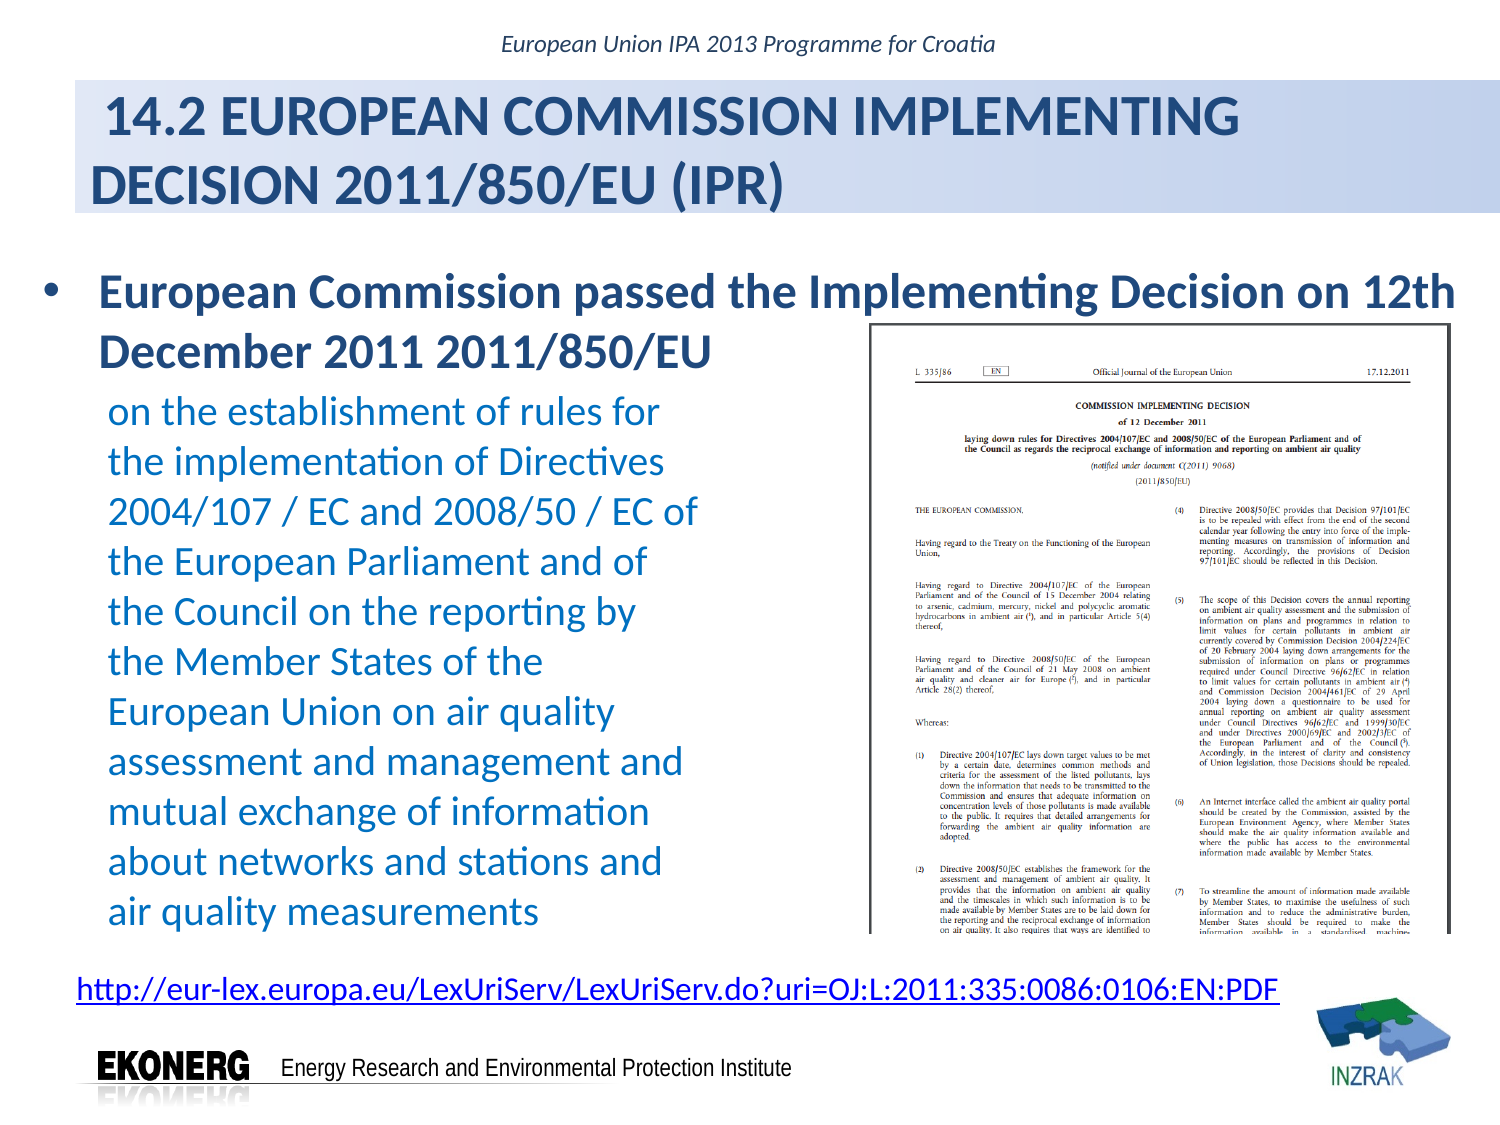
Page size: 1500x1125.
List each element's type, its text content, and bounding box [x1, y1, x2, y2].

text_box http://eur-lex.europa.eu/LexUriServ/LexUriServ.do?uri=OJ:L:2011:335:0086:0106:EN:PDF [61, 960, 1465, 1015]
picture [1315, 996, 1451, 1093]
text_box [61, 1038, 636, 1112]
title 14.2 EUROPEAN COMMISSION IMPLEMENTING DECISION 2011/850/EU (IPR) [75, 80, 1500, 213]
picture [868, 322, 1451, 935]
text_box on the establishment of rules for the implementation of Directives 2004/107 / EC and 2008/50 / EC of the European Parliament and of the Council on the reporting by the Member States of the European Union on air quality assessment and management and mutual exchange of information about networks and stations and air quality measurements [92, 376, 715, 750]
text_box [72, 1043, 812, 1112]
text_box European Commission passed the Implementing Decision on 12th December 2011 2011/850/EU [27, 251, 1483, 397]
text_box European Union IPA 2013 Programme for Croatia [0, 23, 1498, 71]
